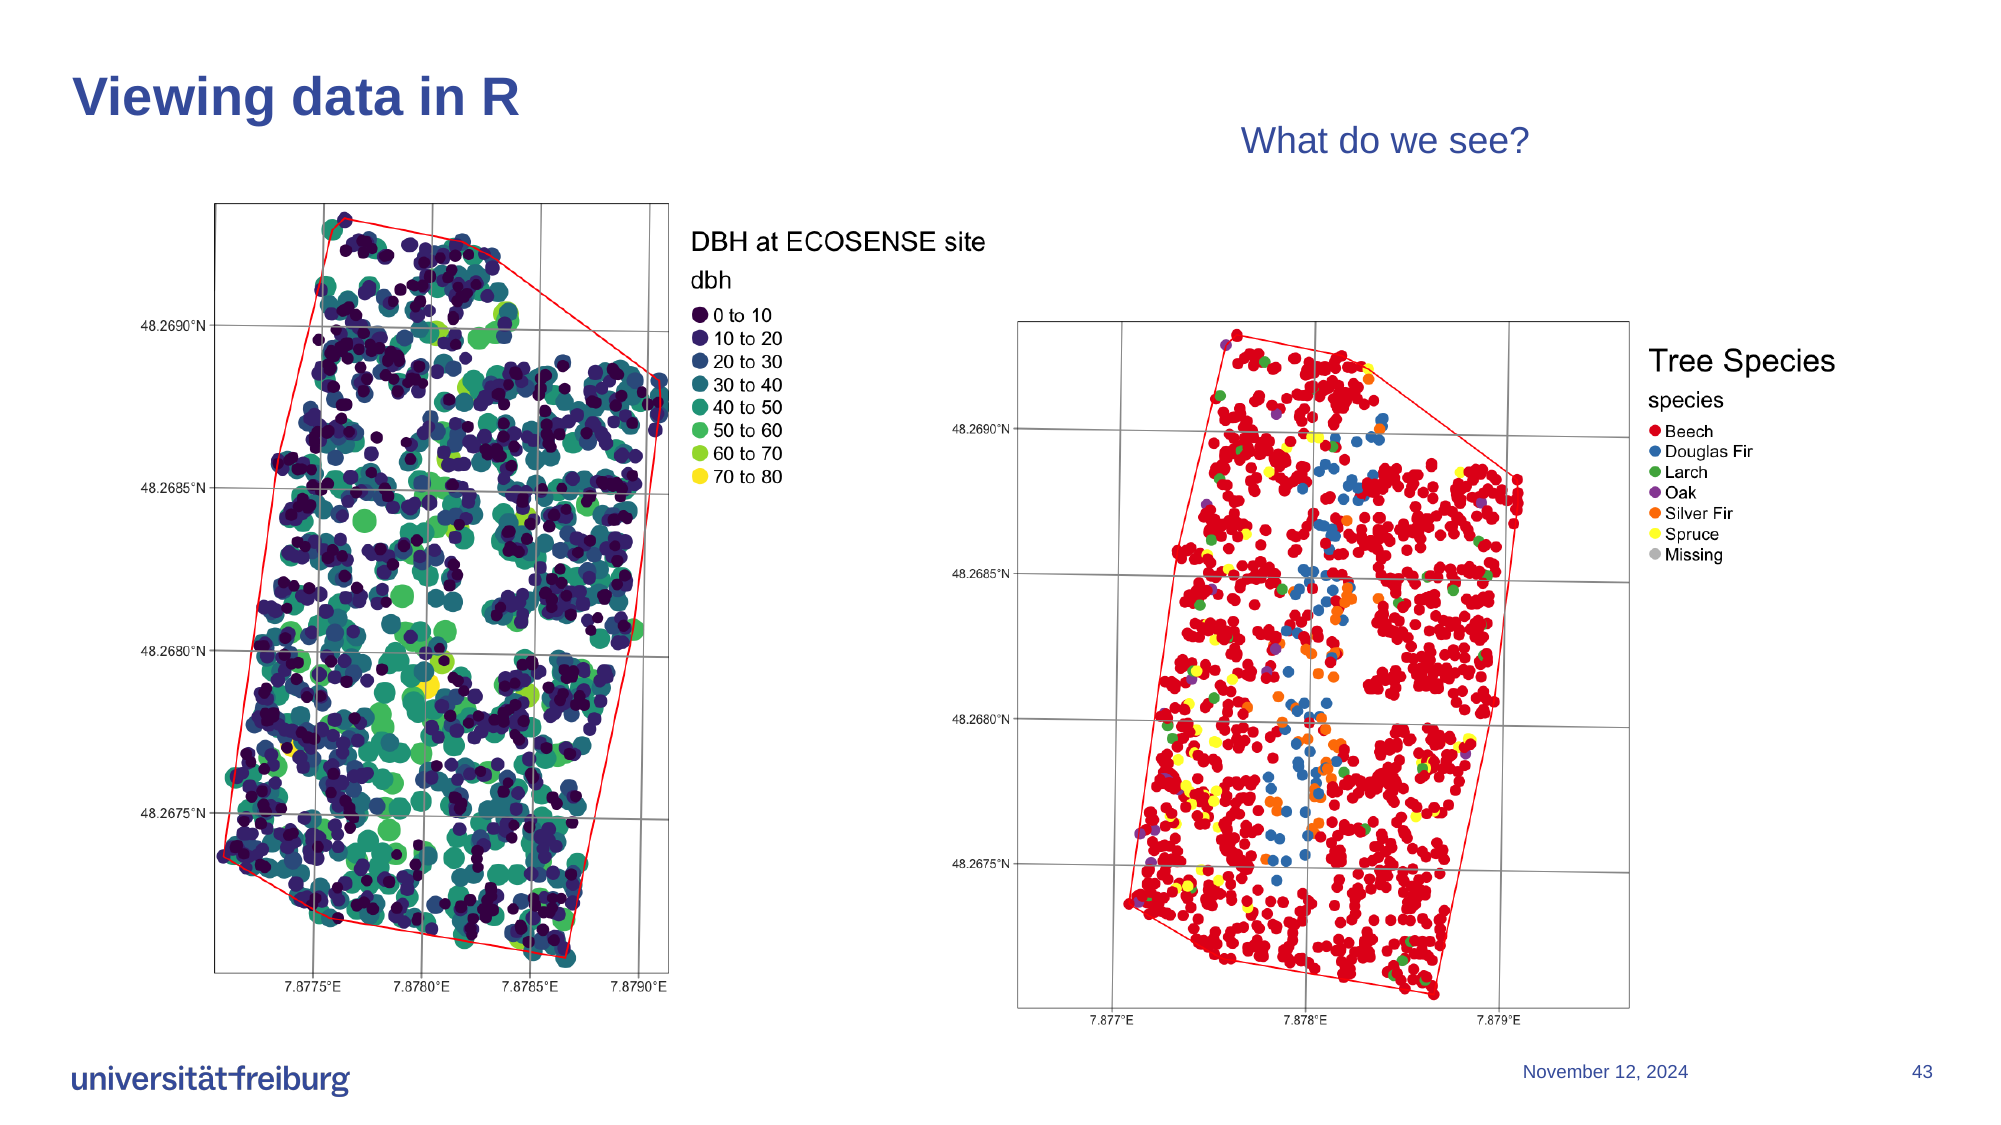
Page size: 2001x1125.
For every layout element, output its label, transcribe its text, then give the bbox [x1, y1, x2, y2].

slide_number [1517, 1060, 1754, 1090]
picture [0, 186, 1958, 1041]
text_box What do we see? [1226, 108, 1597, 169]
picture [72, 1065, 351, 1097]
title Viewing data in R [72, 59, 1136, 186]
slide_number 43 [1873, 1060, 1933, 1090]
